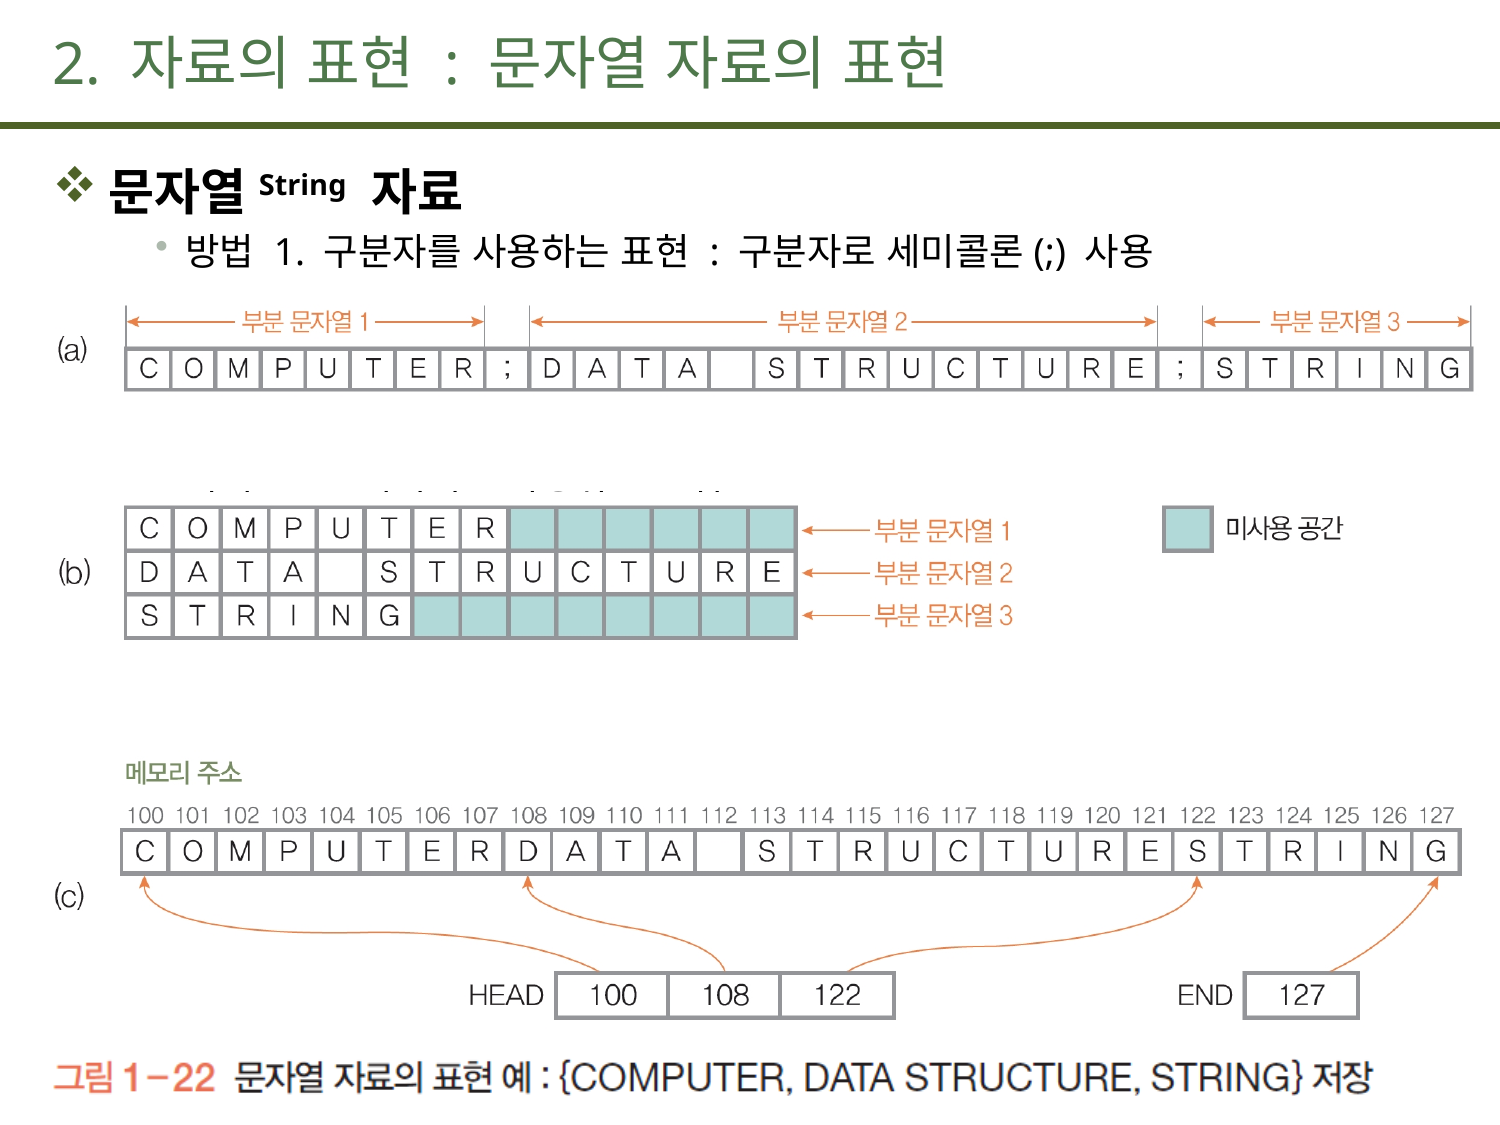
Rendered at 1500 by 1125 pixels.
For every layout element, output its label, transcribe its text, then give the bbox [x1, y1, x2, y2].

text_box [42, 292, 1484, 1106]
title 2. 자료의 표현 : 문자열 자료의 표현 [37, 13, 1278, 109]
list 문자열String 자료 방법 1. 구분자를 사용하는 표현 : 구분자로 세미콜론(;) 사용 방법 2. 고정길이를 사용하는 표현 방법 3. 포인터를 사용하는 표현 [37, 152, 1463, 297]
